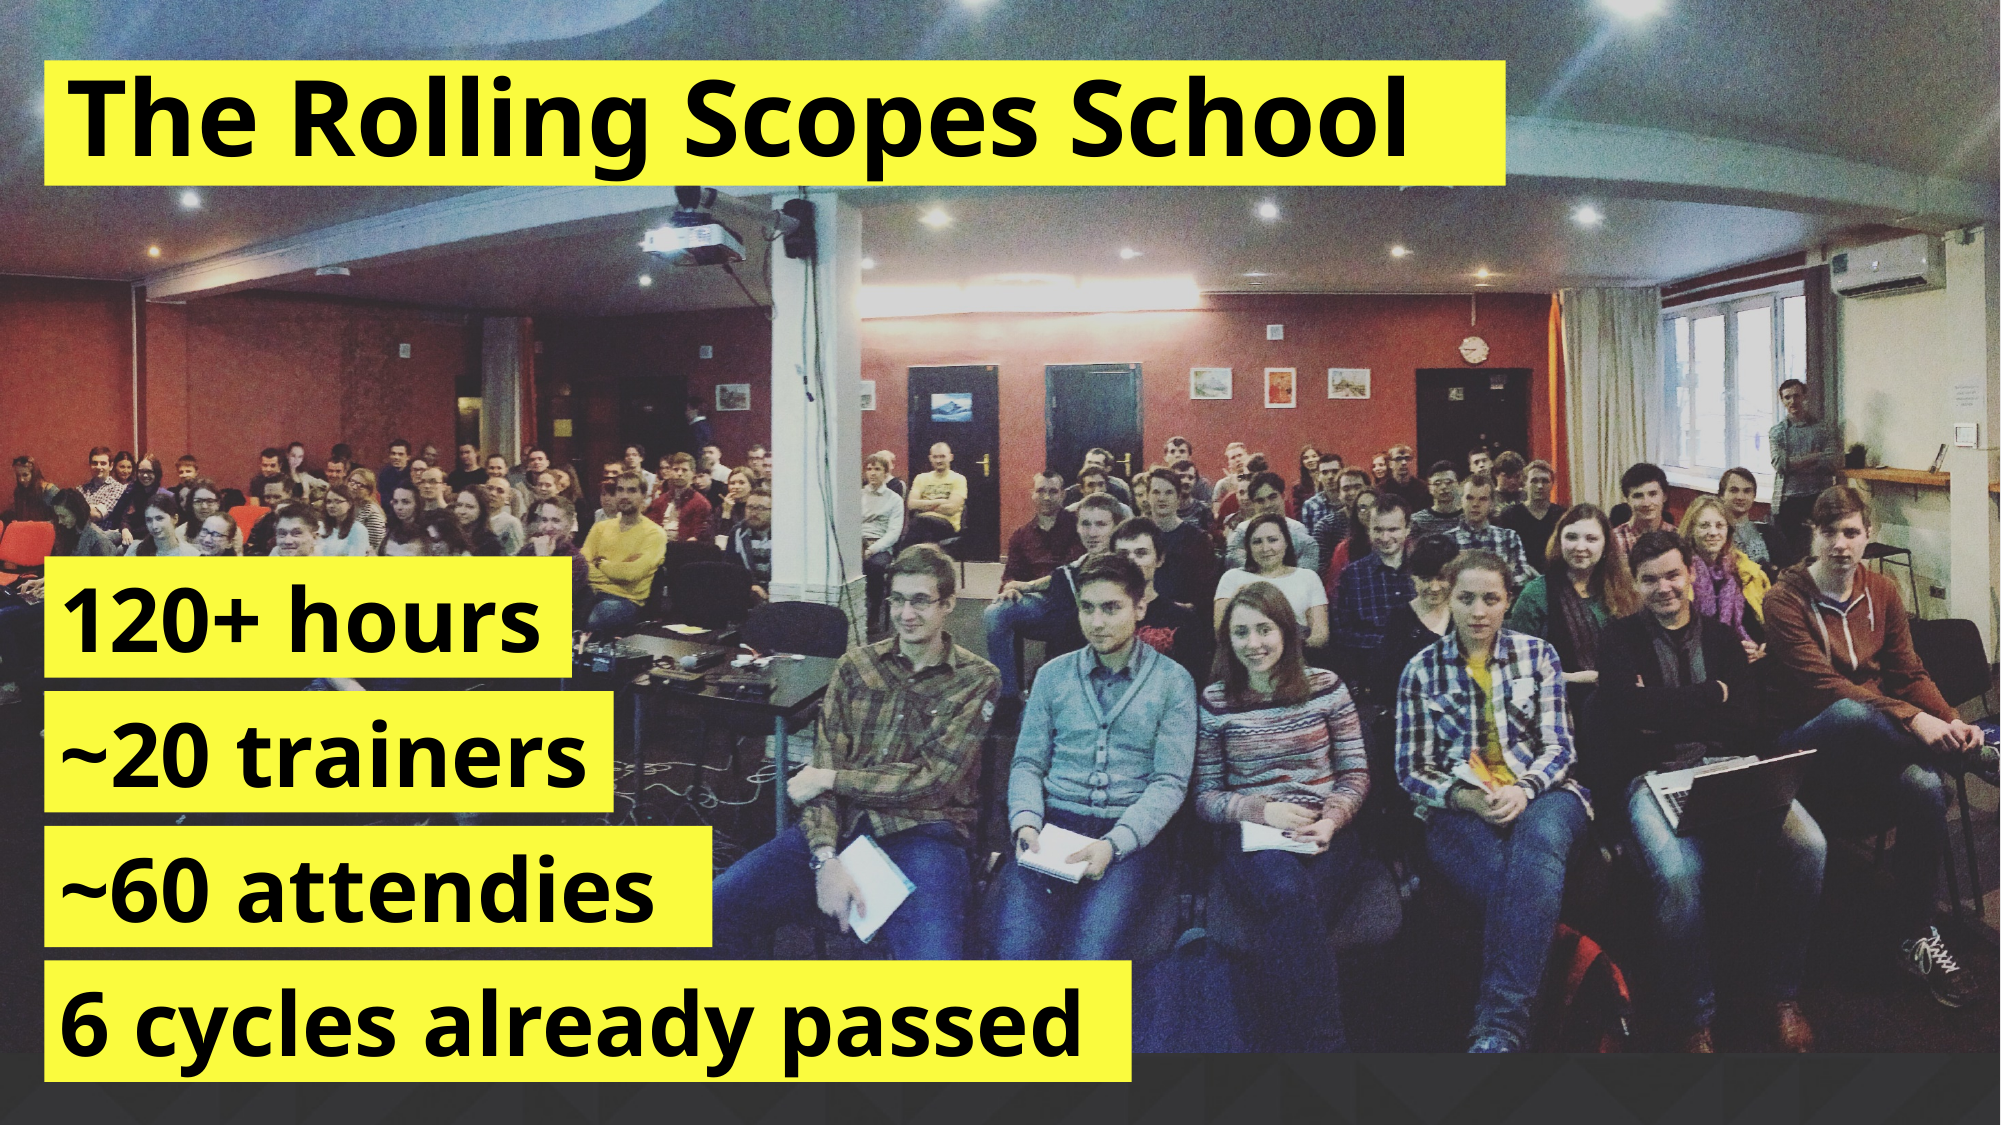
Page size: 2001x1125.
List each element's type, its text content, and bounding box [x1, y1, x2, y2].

picture [0, 0, 2001, 1125]
text_box 6 cycles already passed [44, 1053, 1132, 1082]
